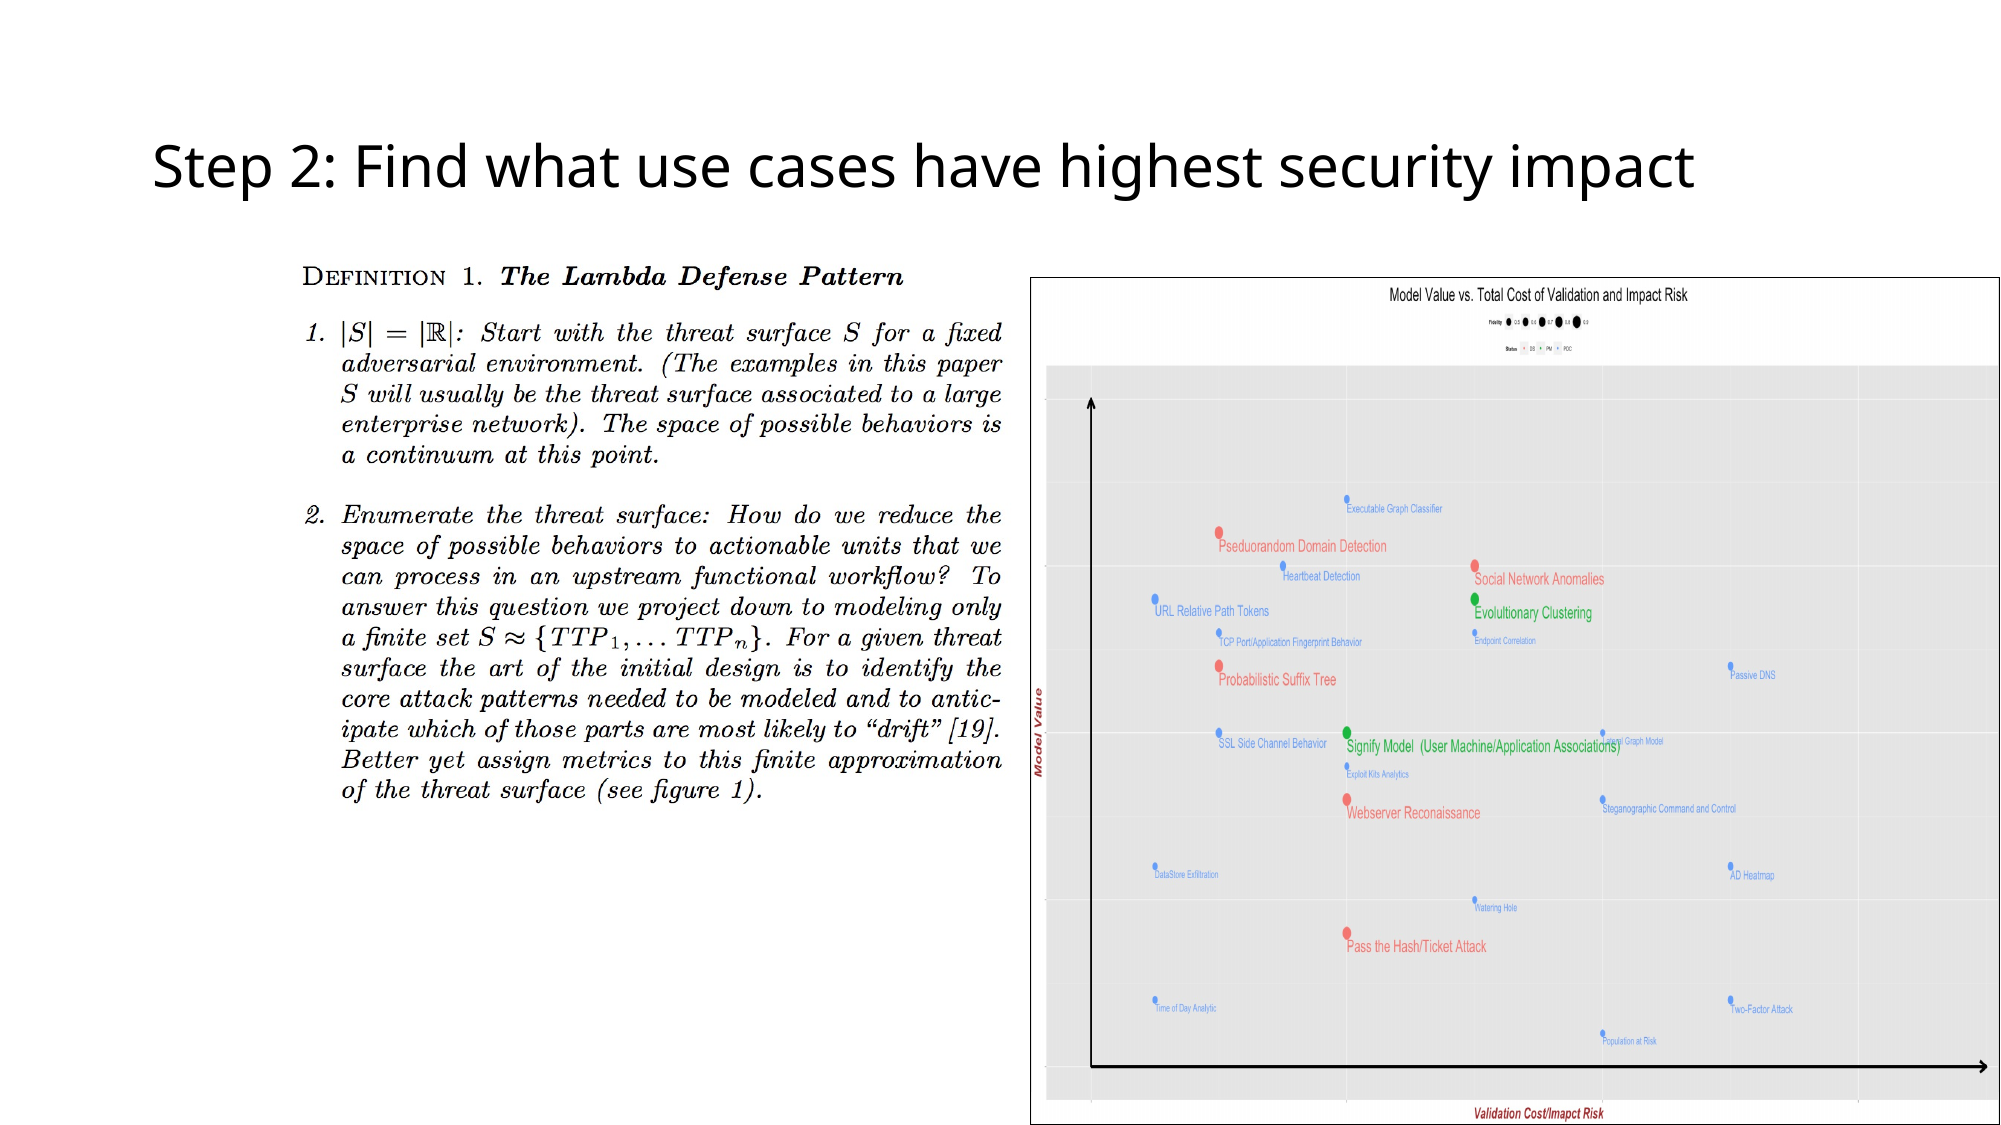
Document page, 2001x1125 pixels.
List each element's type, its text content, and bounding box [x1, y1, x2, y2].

title Step 2: Find what use cases have highest security impact [137, 59, 1863, 278]
picture [273, 241, 2000, 1125]
